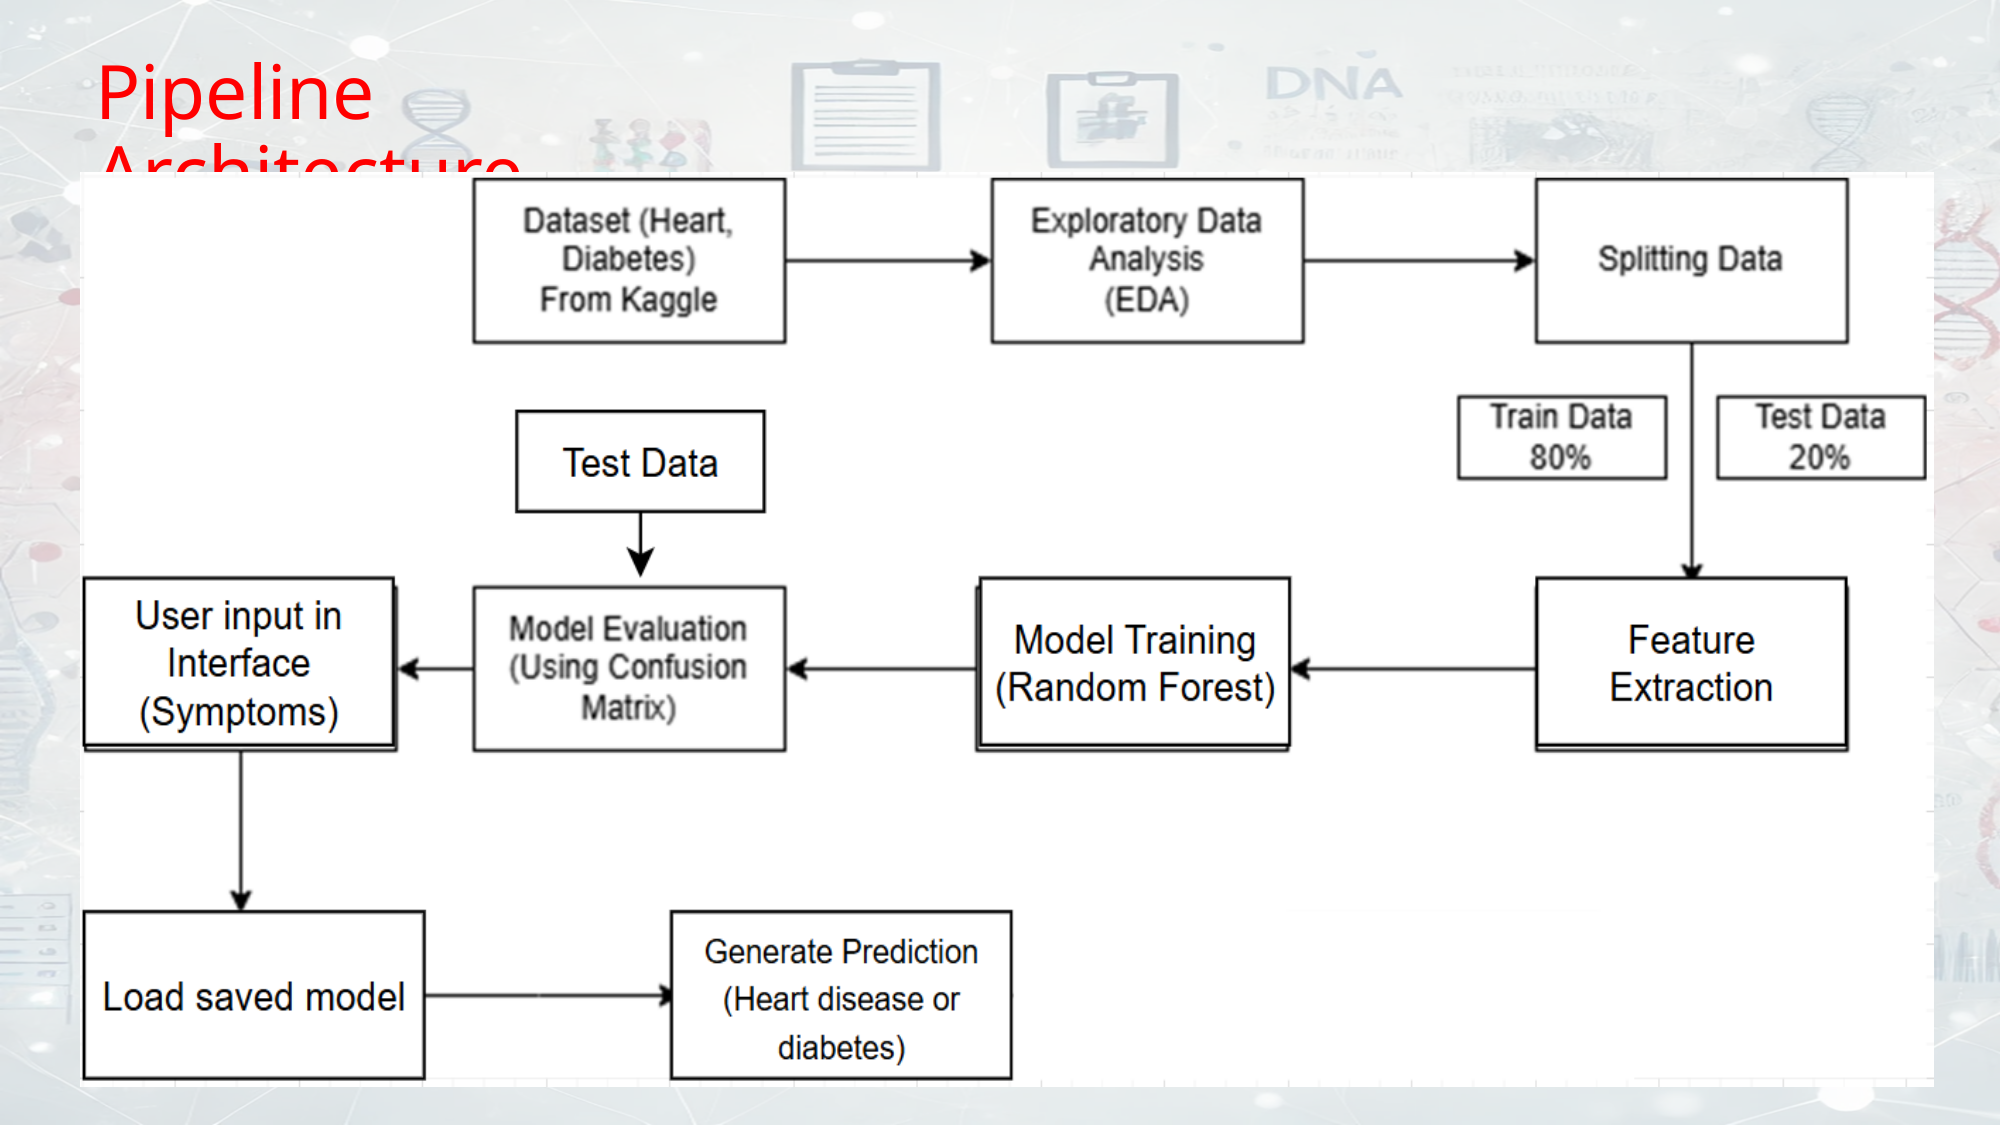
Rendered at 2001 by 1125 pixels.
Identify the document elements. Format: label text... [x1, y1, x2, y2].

text_box Pipeline Architecture [80, 39, 811, 150]
picture [79, 172, 1934, 1087]
